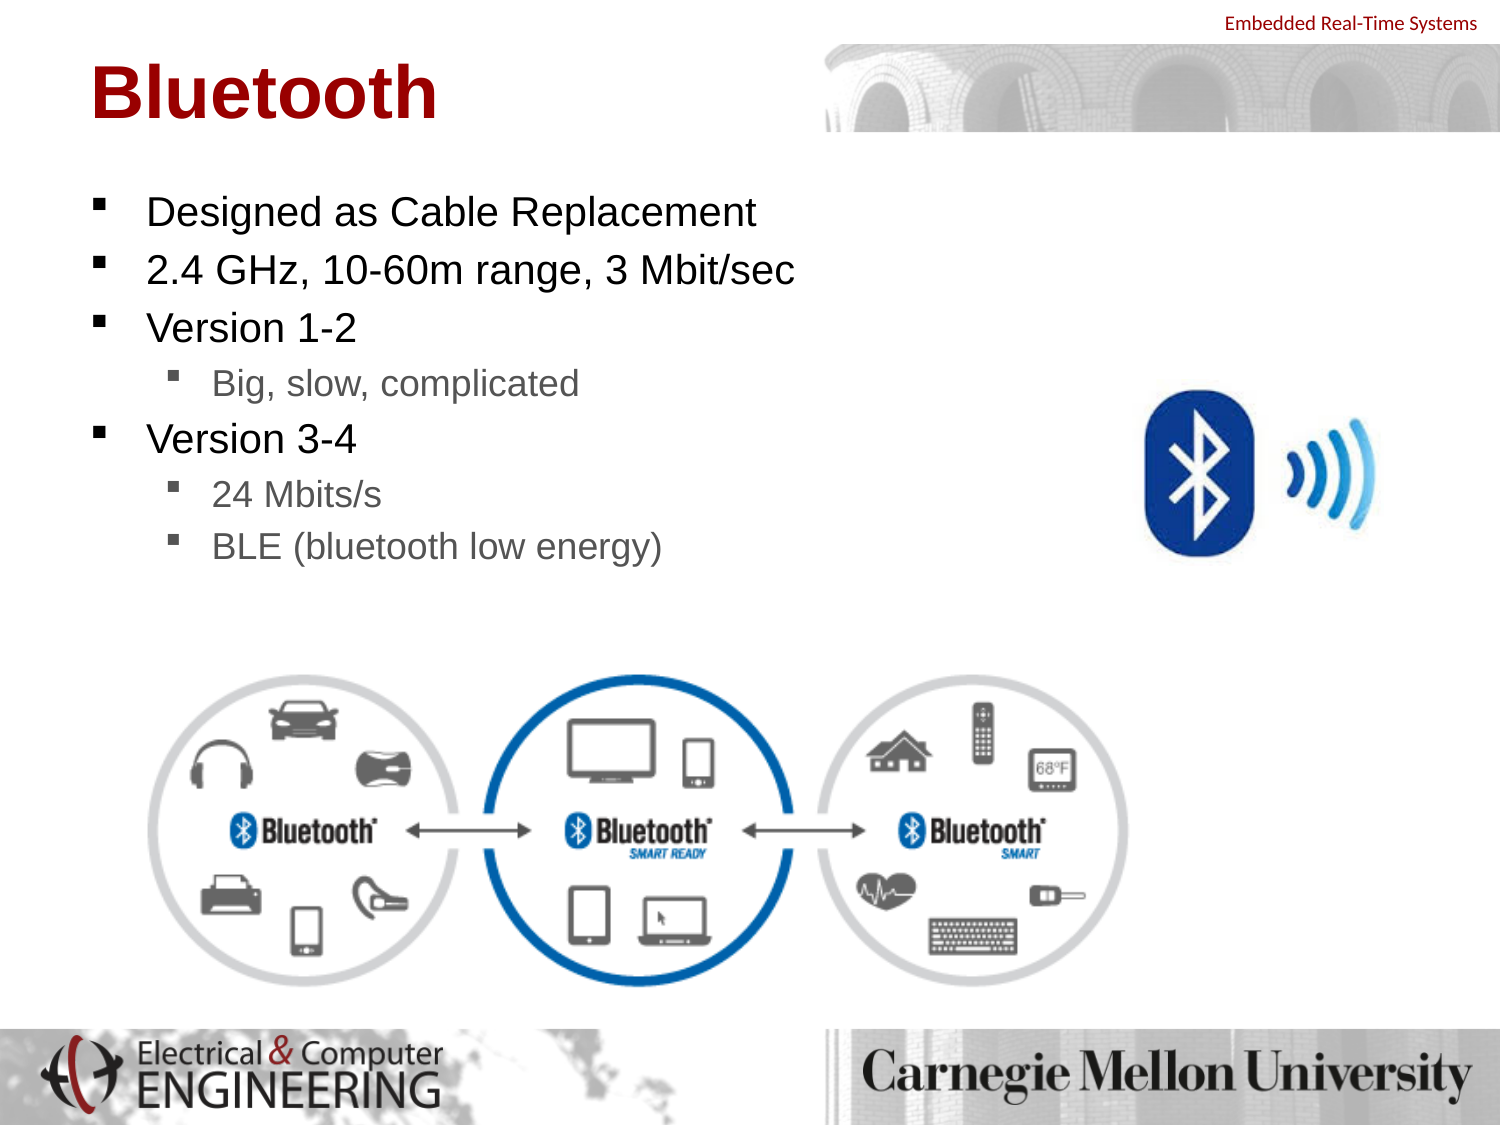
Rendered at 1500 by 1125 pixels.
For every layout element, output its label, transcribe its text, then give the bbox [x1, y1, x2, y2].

title Bluetooth [75, 45, 1425, 133]
picture [664, 43, 1500, 133]
picture [1132, 379, 1384, 566]
text_box [668, 168, 699, 230]
picture [140, 668, 1137, 1000]
picture [0, 1028, 1500, 1125]
list Designed as Cable Replacement 2.4 GHz, 10-60m range, 3 Mbit/sec Version 1-2 Big, slow, complicated Version 3-4 24 Mbits/s BLE (bluetooth low energy) [75, 177, 1425, 1005]
